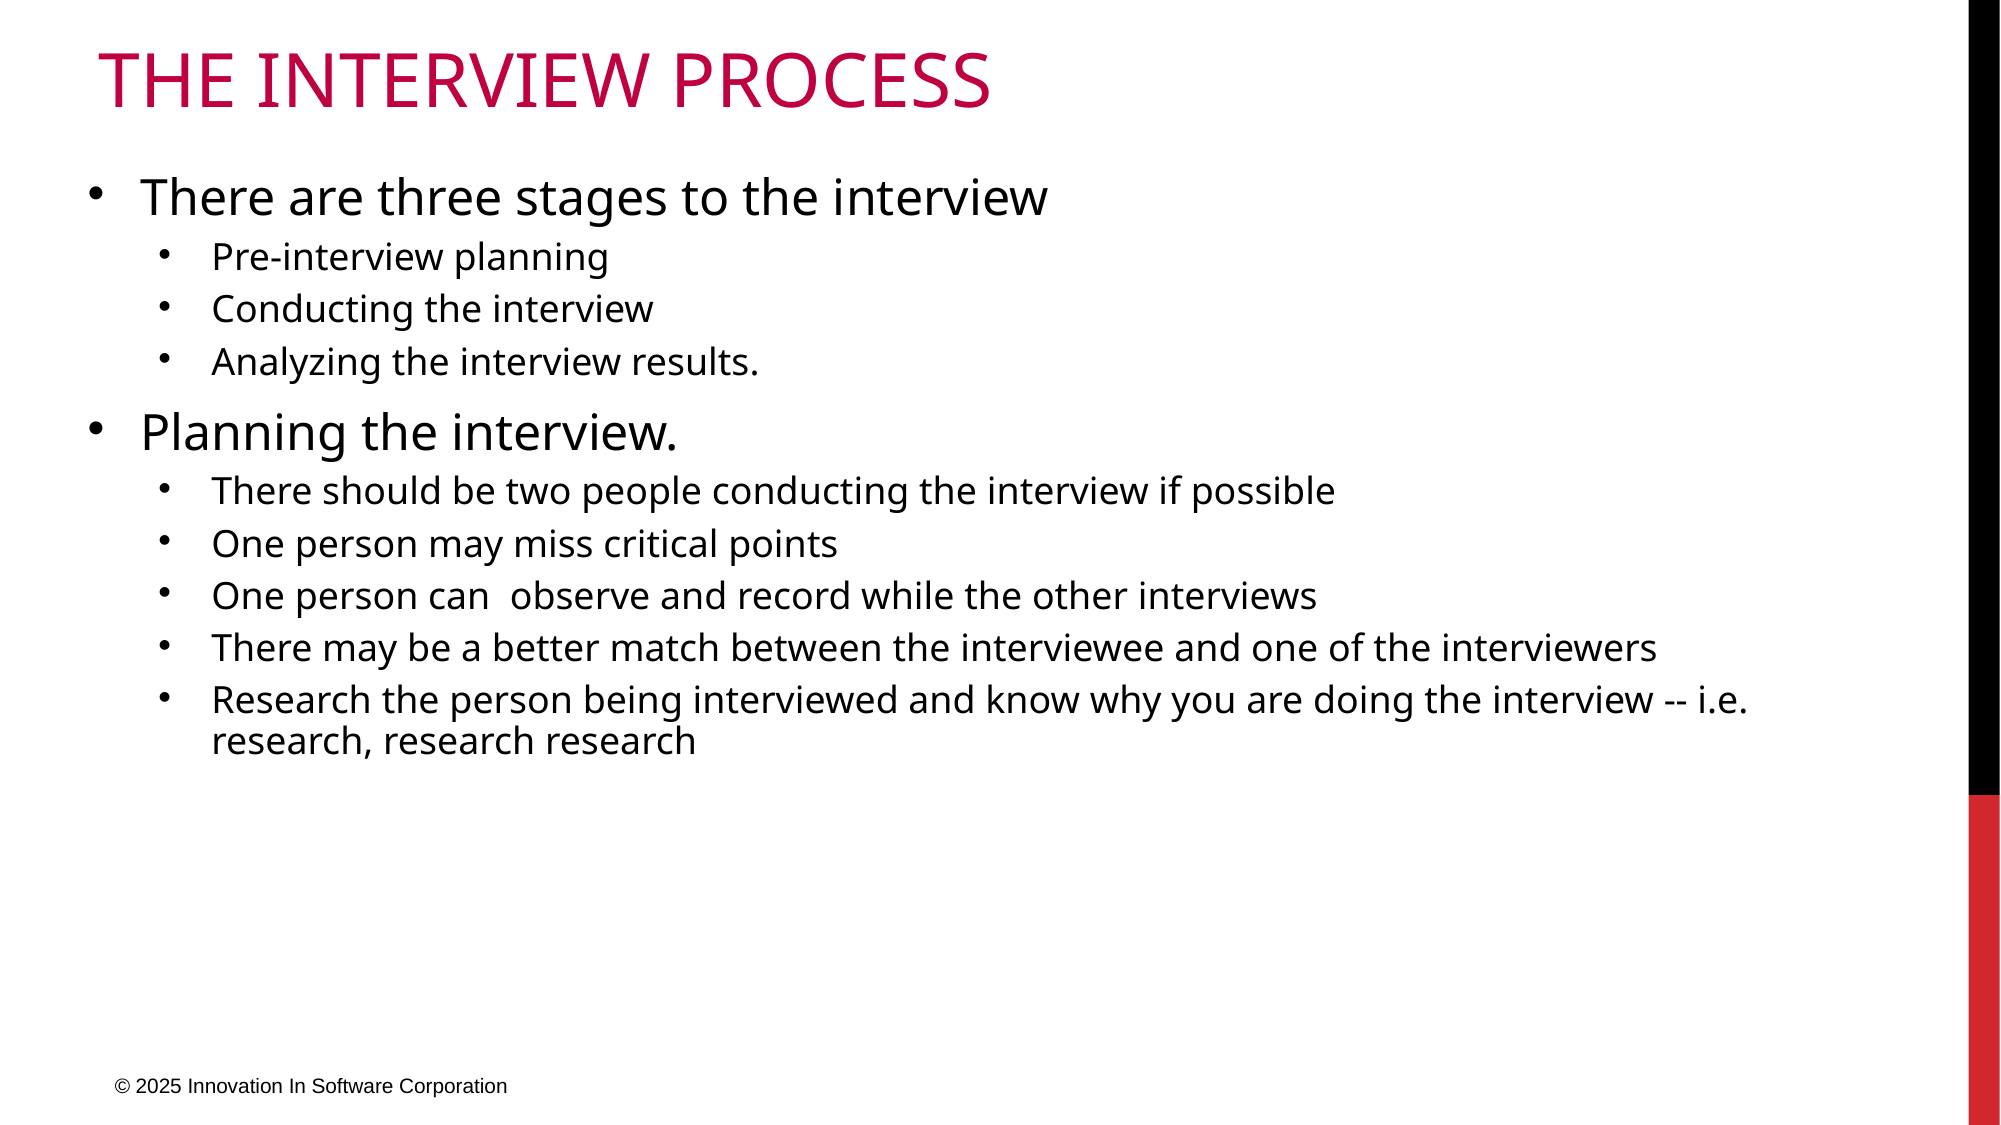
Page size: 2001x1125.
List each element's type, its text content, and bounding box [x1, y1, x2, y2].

list There are three stages to the interview Pre-interview planning Conducting the interview Analyzing the interview results. Planning the interview. There should be two people conducting the interview if possible One person may miss critical points One person can observe and record while the other interviews There may be a better match between the interviewee and one of the interviewers Research the person being interviewed and know why you are doing the interview -- i.e. research, research research [69, 172, 1766, 990]
title The interview process [98, 0, 1770, 186]
footer © 2025 Innovation In Software Corporation [99, 1065, 850, 1112]
